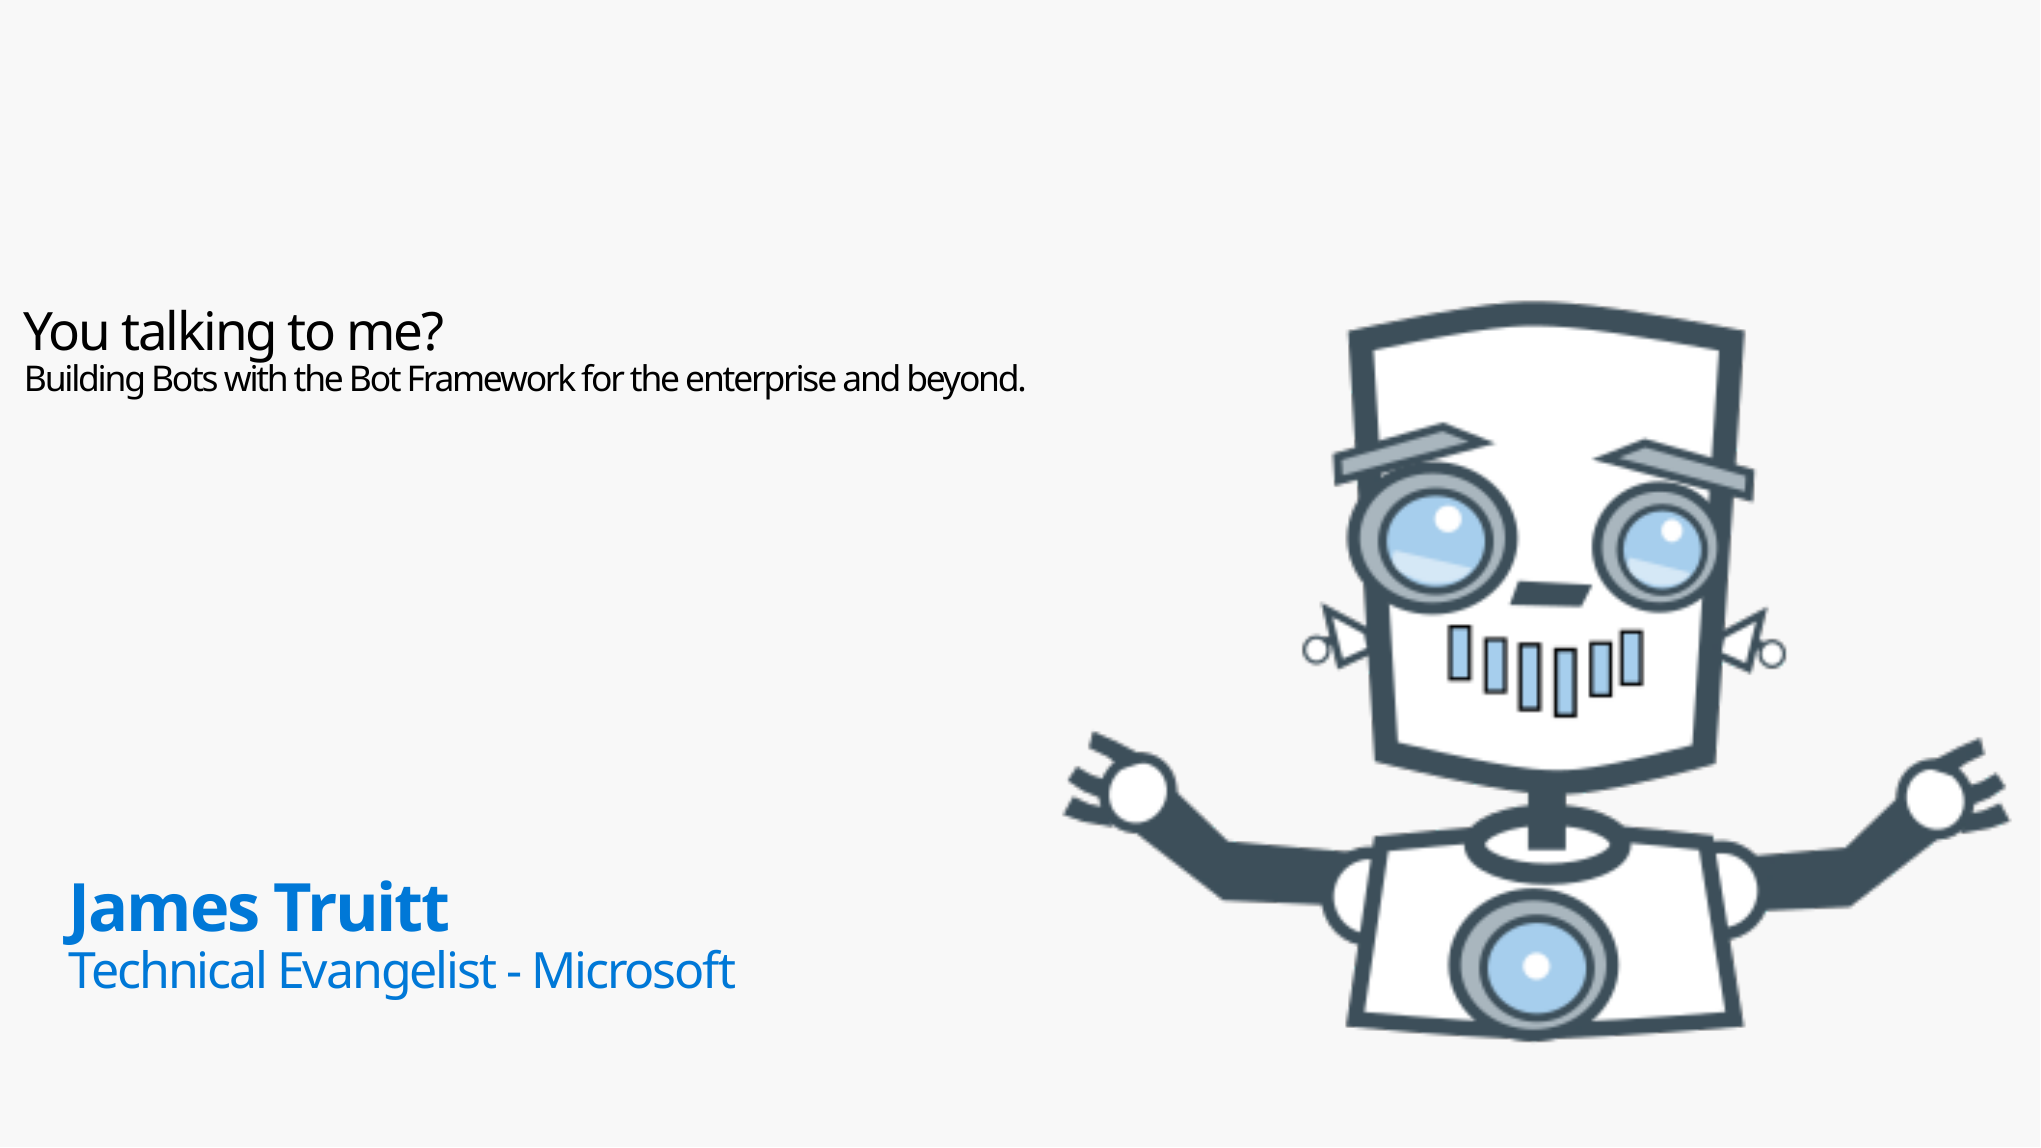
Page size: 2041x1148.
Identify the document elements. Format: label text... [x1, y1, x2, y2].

picture [1055, 276, 2041, 1054]
title You talking to me? Building Bots with the Bot Framework for the enterprise and beyond. [0, 276, 1055, 428]
text_box James Truitt Technical Evangelist - Microsoft [45, 861, 1055, 1012]
